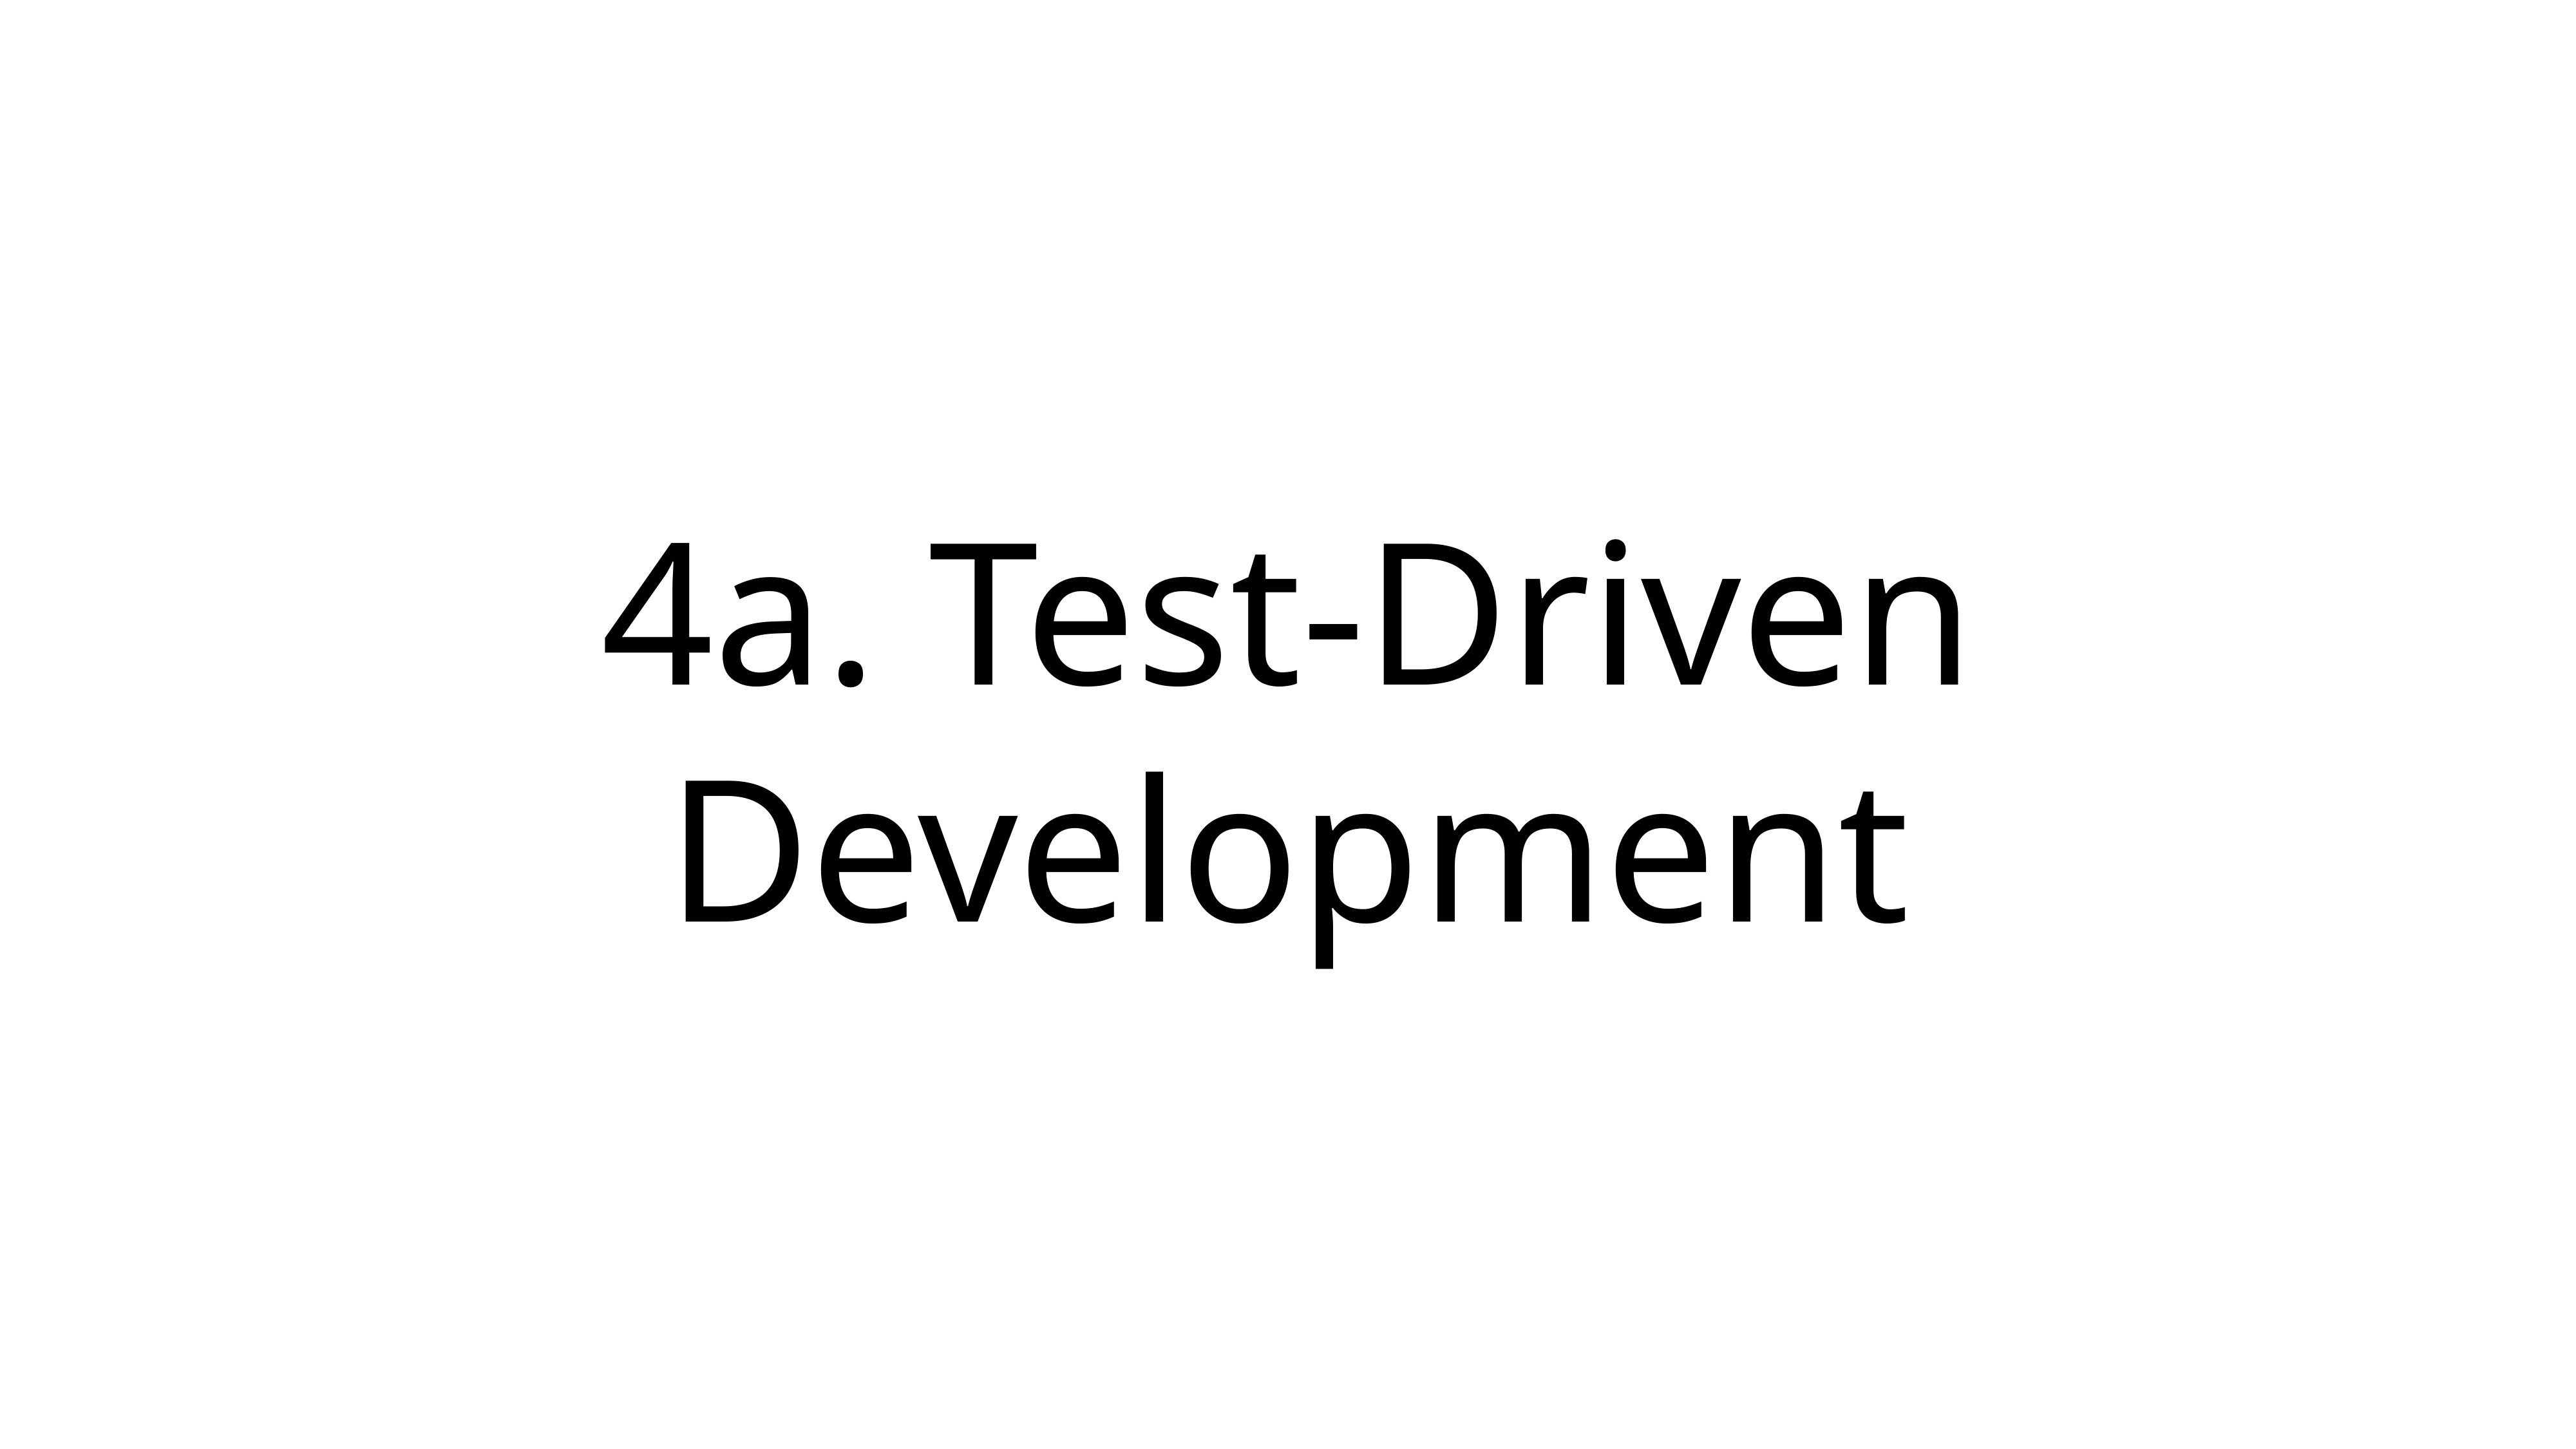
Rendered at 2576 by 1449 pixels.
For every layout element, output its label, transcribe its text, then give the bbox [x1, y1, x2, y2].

text_box 4a. Test-Driven Development [185, 479, 2391, 970]
